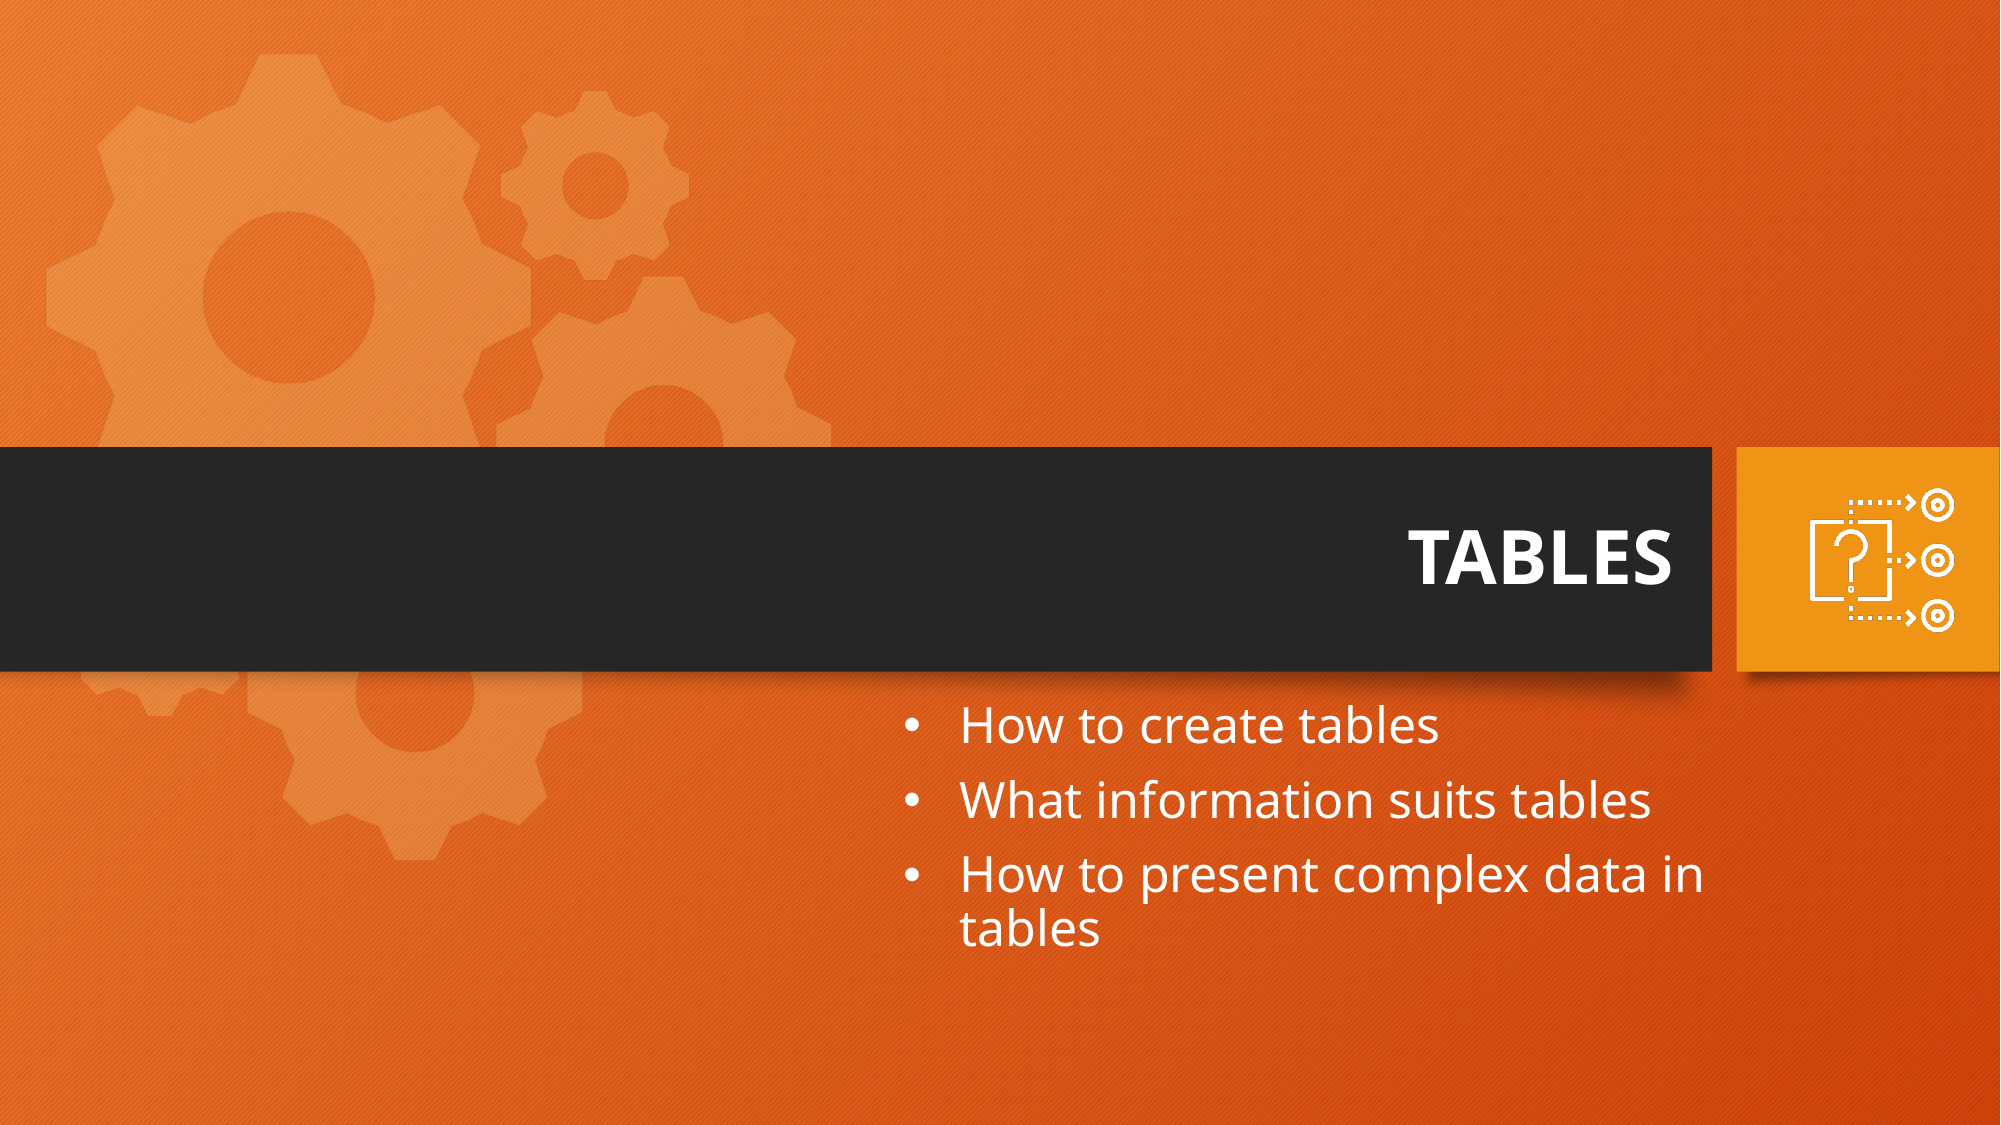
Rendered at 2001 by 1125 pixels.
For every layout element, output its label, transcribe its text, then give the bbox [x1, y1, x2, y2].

picture [1736, 672, 2000, 695]
picture [29, 12, 901, 447]
title TABLES [111, 470, 1689, 650]
picture [1804, 483, 1959, 638]
list How to create tables What information suits tables How to present complex data in tables [888, 692, 1734, 973]
picture [0, 672, 1713, 930]
